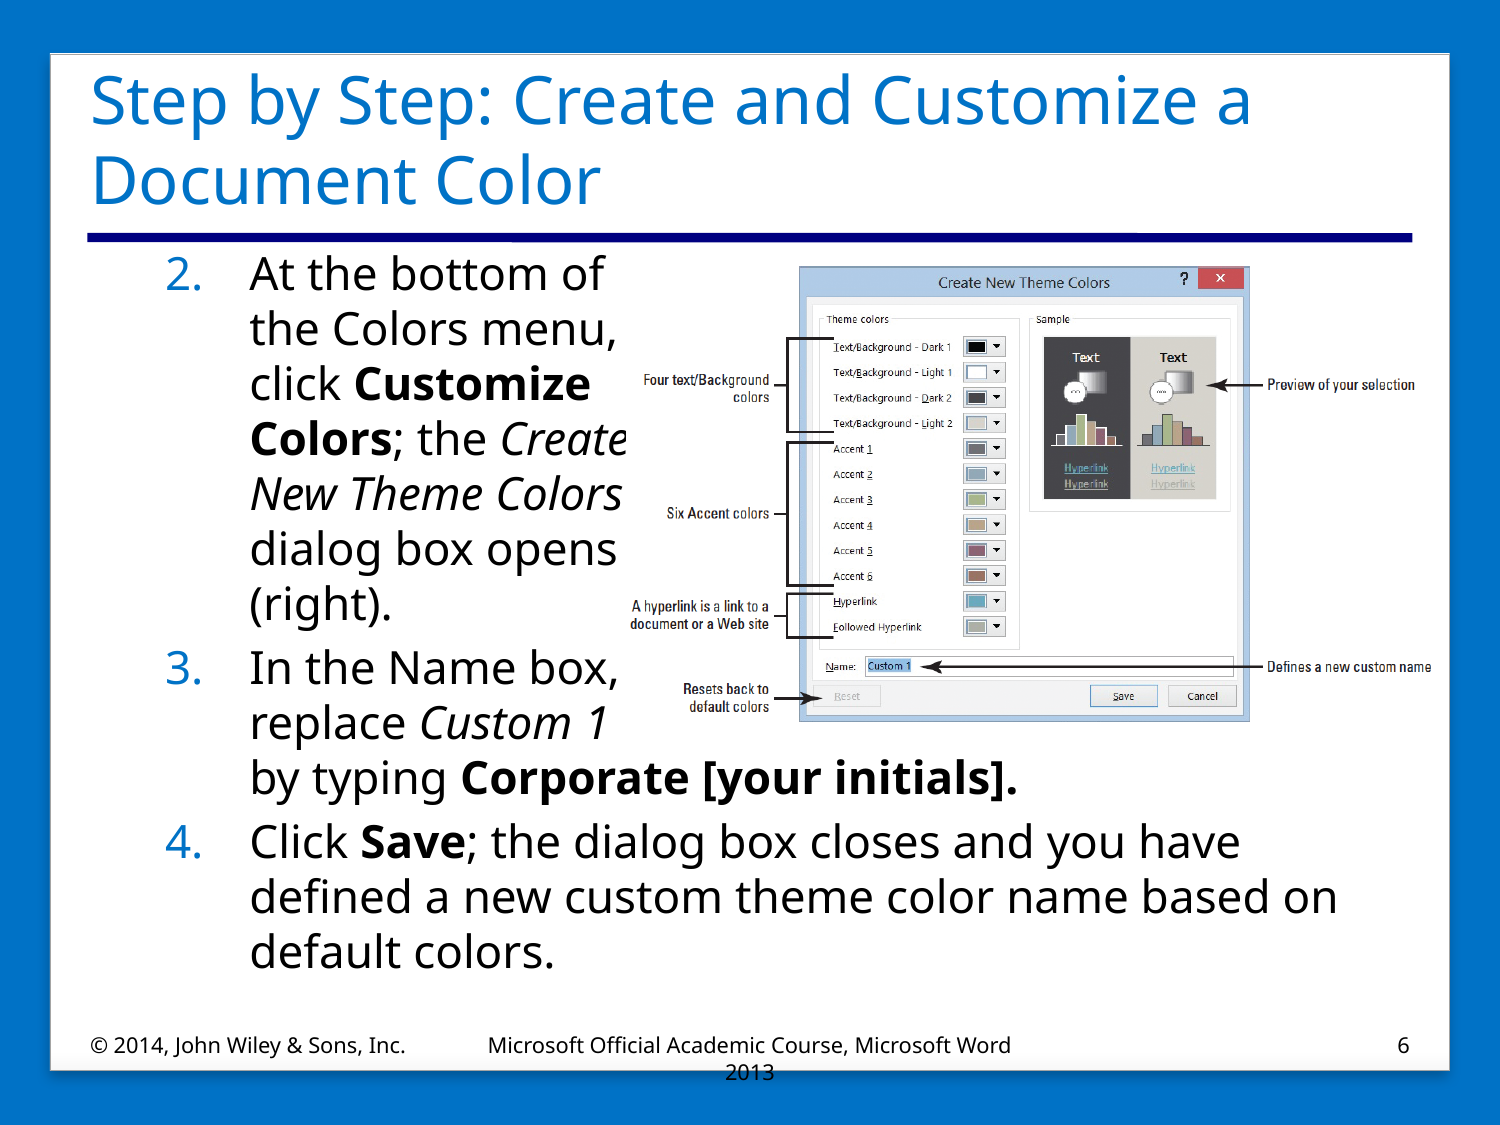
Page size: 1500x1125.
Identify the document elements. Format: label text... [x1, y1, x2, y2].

title Step by Step: Create and Customize a Document Color [74, 74, 1426, 226]
slide_number © 2014, John Wiley & Sons, Inc. [74, 1024, 426, 1103]
footer Microsoft Official Academic Course, Microsoft Word 2013 [449, 1024, 1051, 1103]
list At the bottom of the Colors menu, click Customize Colors; the Create New Theme Colors dialog box opens (right). In the Name box, replace Custom 1 by typing Corporate [your initials]. Click Save; the dialog box closes and you have defined a new custom theme color name based on default colors. [75, 237, 1425, 1063]
picture [625, 262, 1438, 728]
slide_number 6 [1074, 1024, 1426, 1103]
